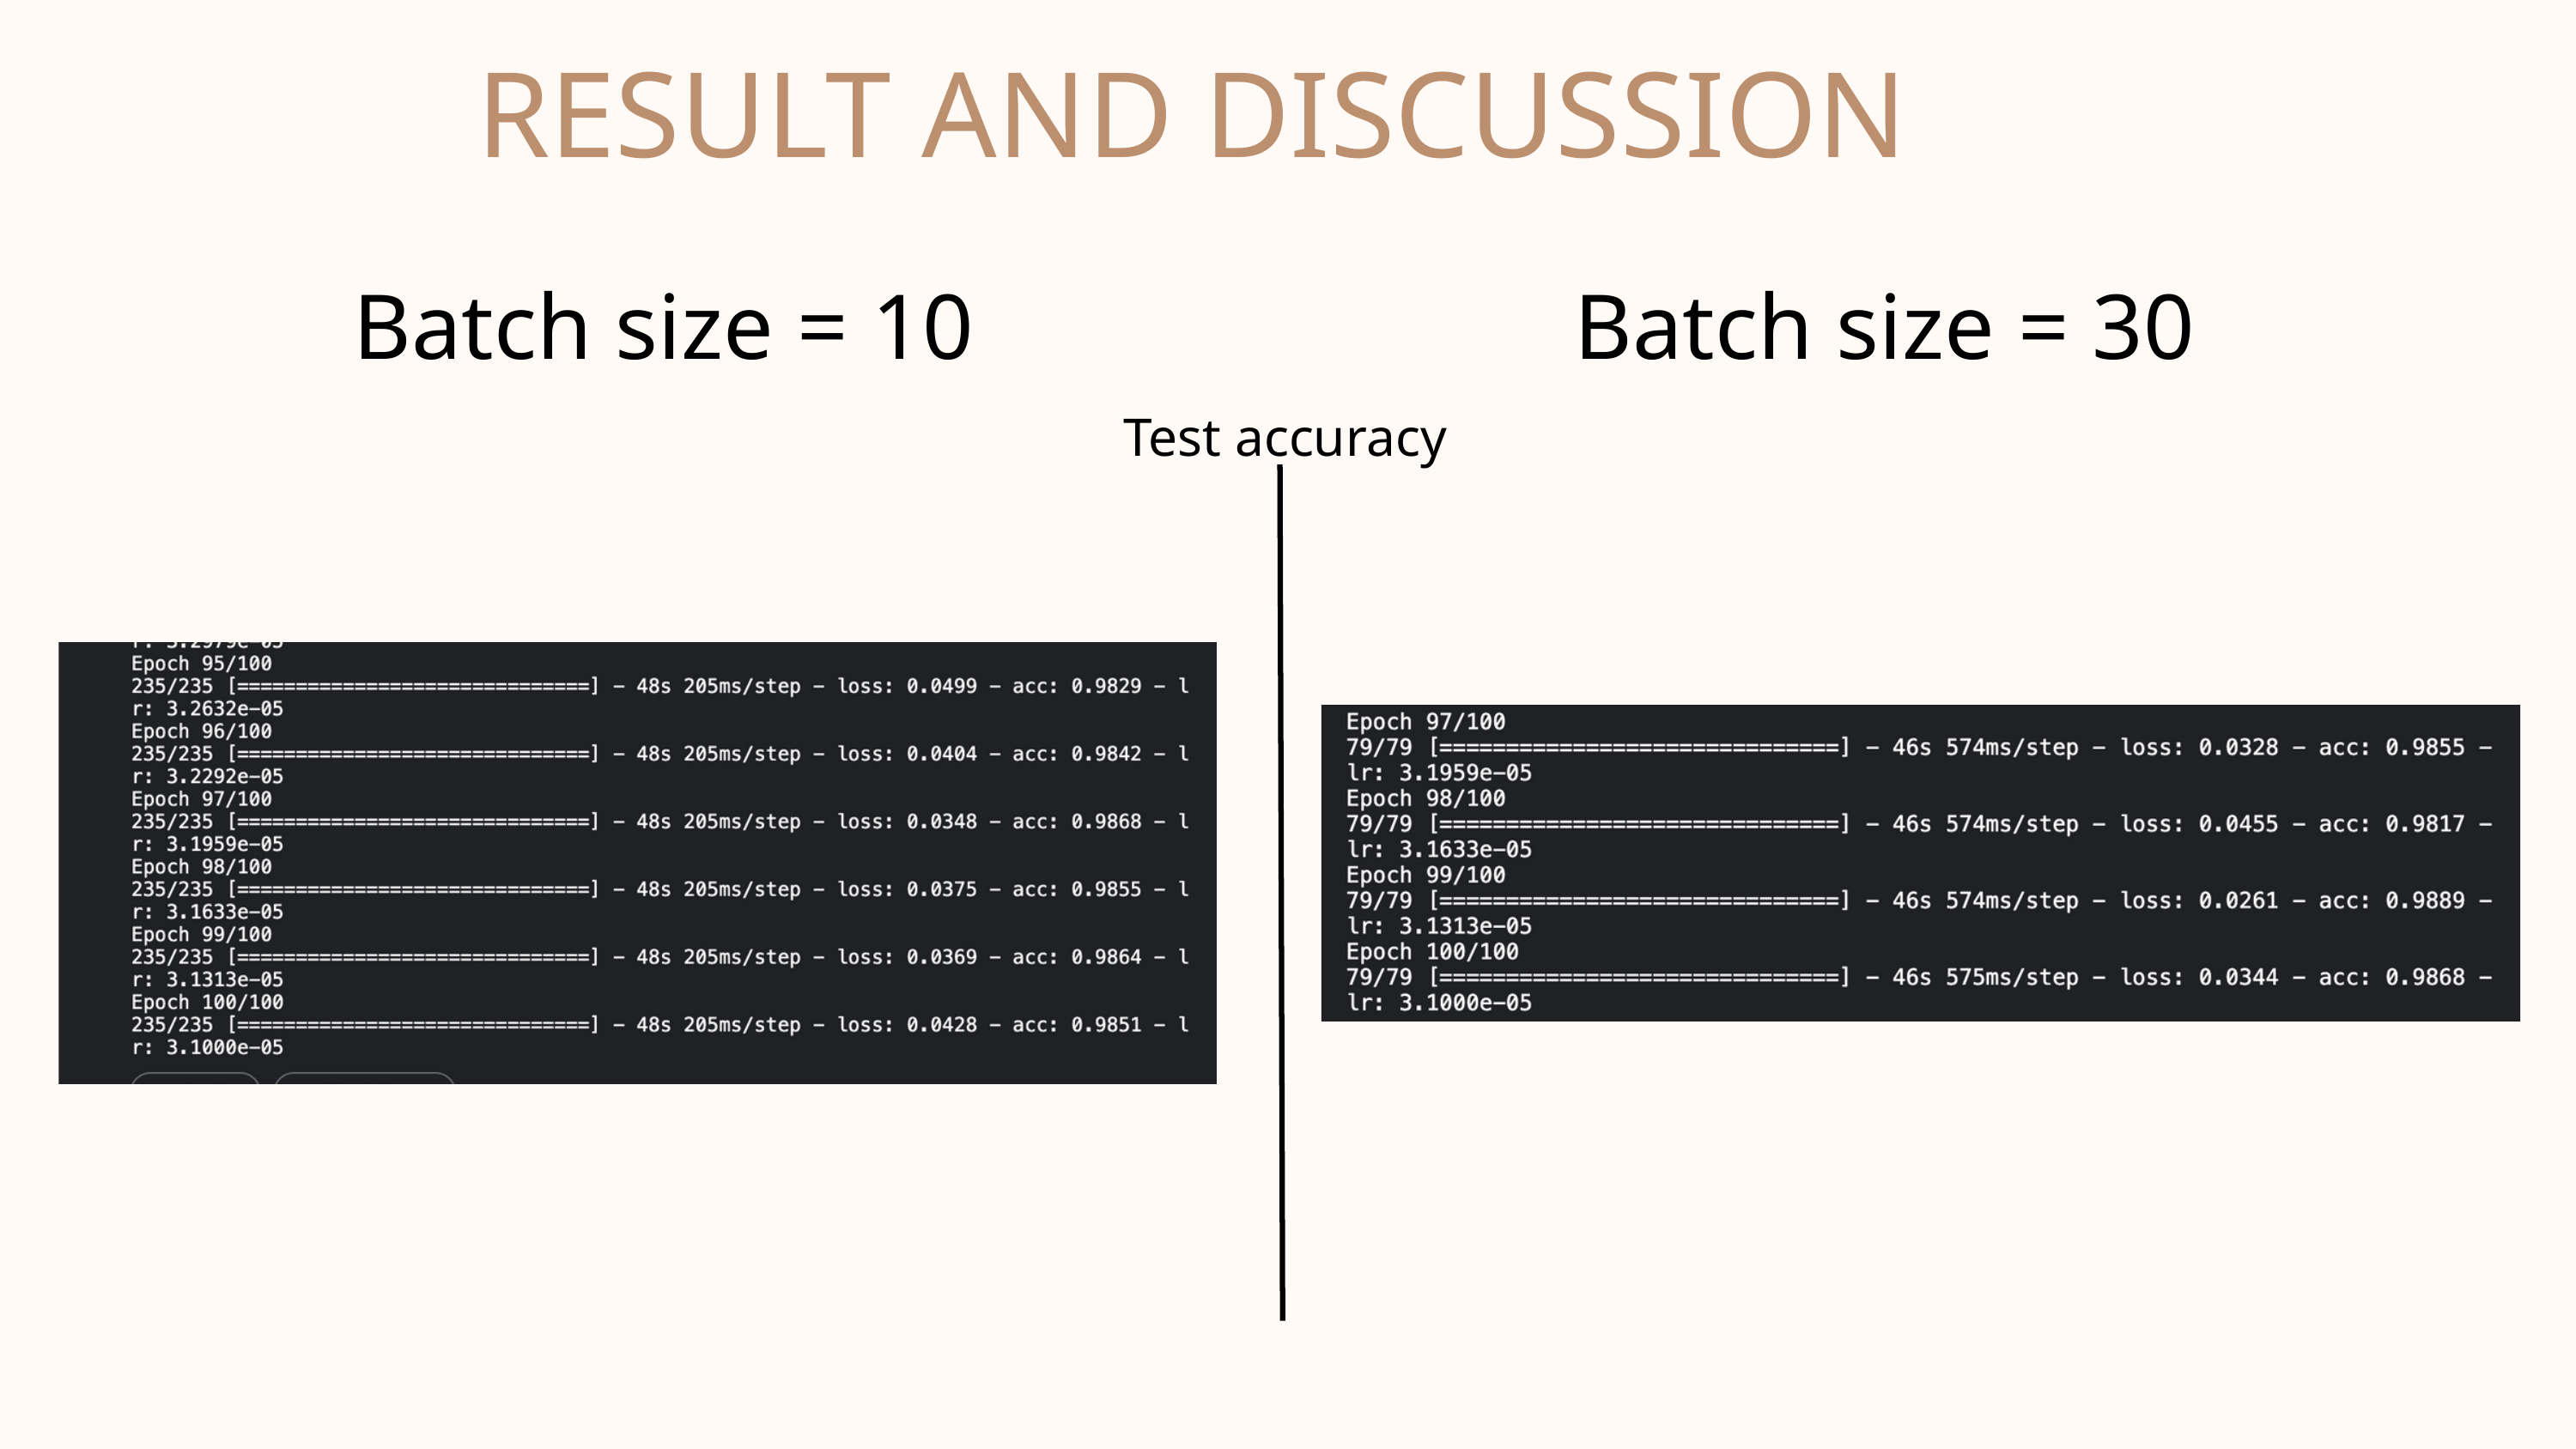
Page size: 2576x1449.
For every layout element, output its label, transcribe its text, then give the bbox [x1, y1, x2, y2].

text_box Test accuracy [1111, 394, 1459, 467]
text_box Batch size = 30 [1559, 252, 2210, 378]
text_box [58, 642, 1217, 1085]
text_box Batch size = 10 [341, 252, 987, 378]
text_box [1321, 705, 2521, 1022]
text_box RESULT AND DISCUSSION [341, 47, 2044, 181]
